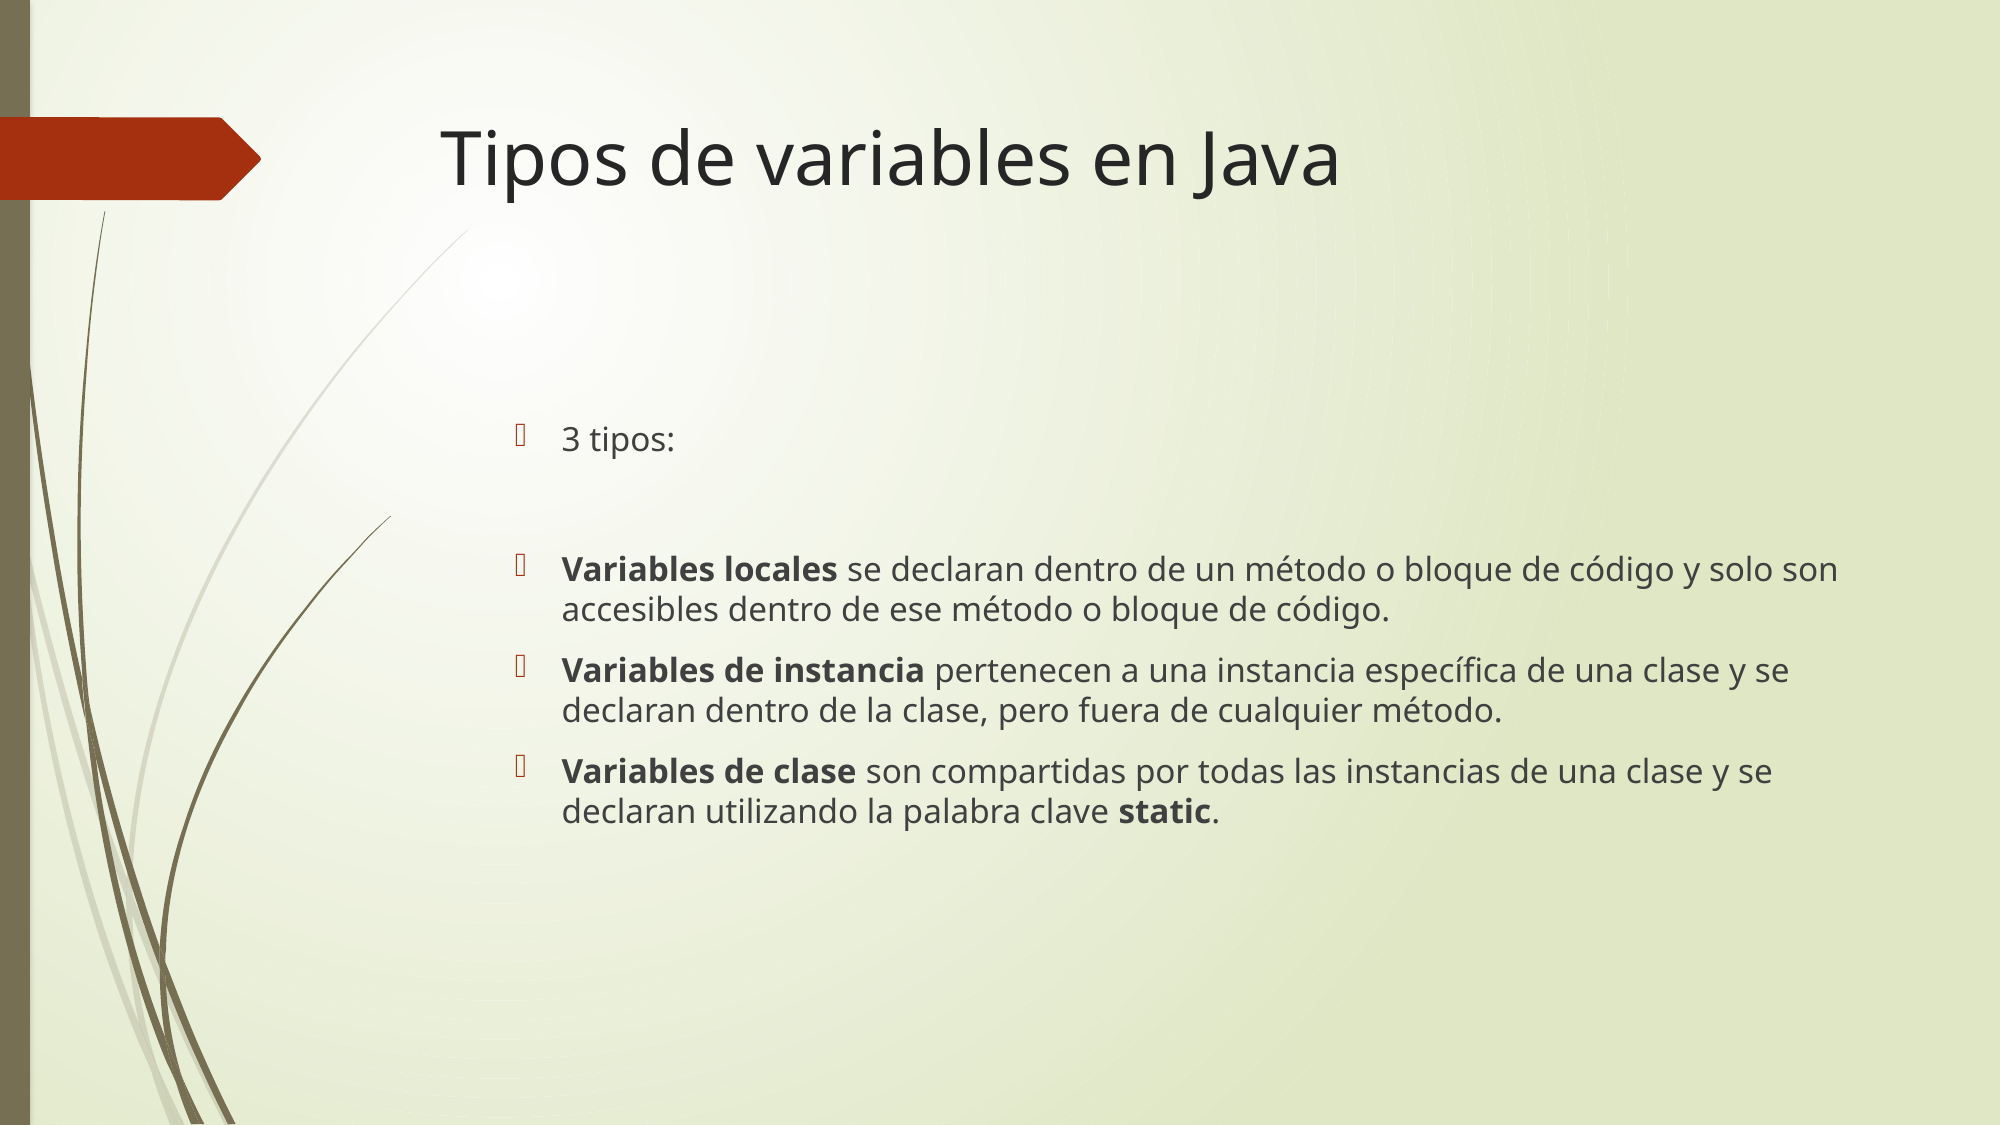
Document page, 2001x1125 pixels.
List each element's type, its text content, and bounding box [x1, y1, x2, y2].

list 3 tipos: Variables locales se declaran dentro de un método o bloque de código y solo son accesibles dentro de ese método o bloque de código. Variables de instancia pertenecen a una instancia específica de una clase y se declaran dentro de la clase, pero fuera de cualquier método. Variables de clase son compartidas por todas las instancias de una clase y se declaran utilizando la palabra clave static. [424, 350, 1888, 970]
title Tipos de variables en Java [425, 102, 1888, 313]
